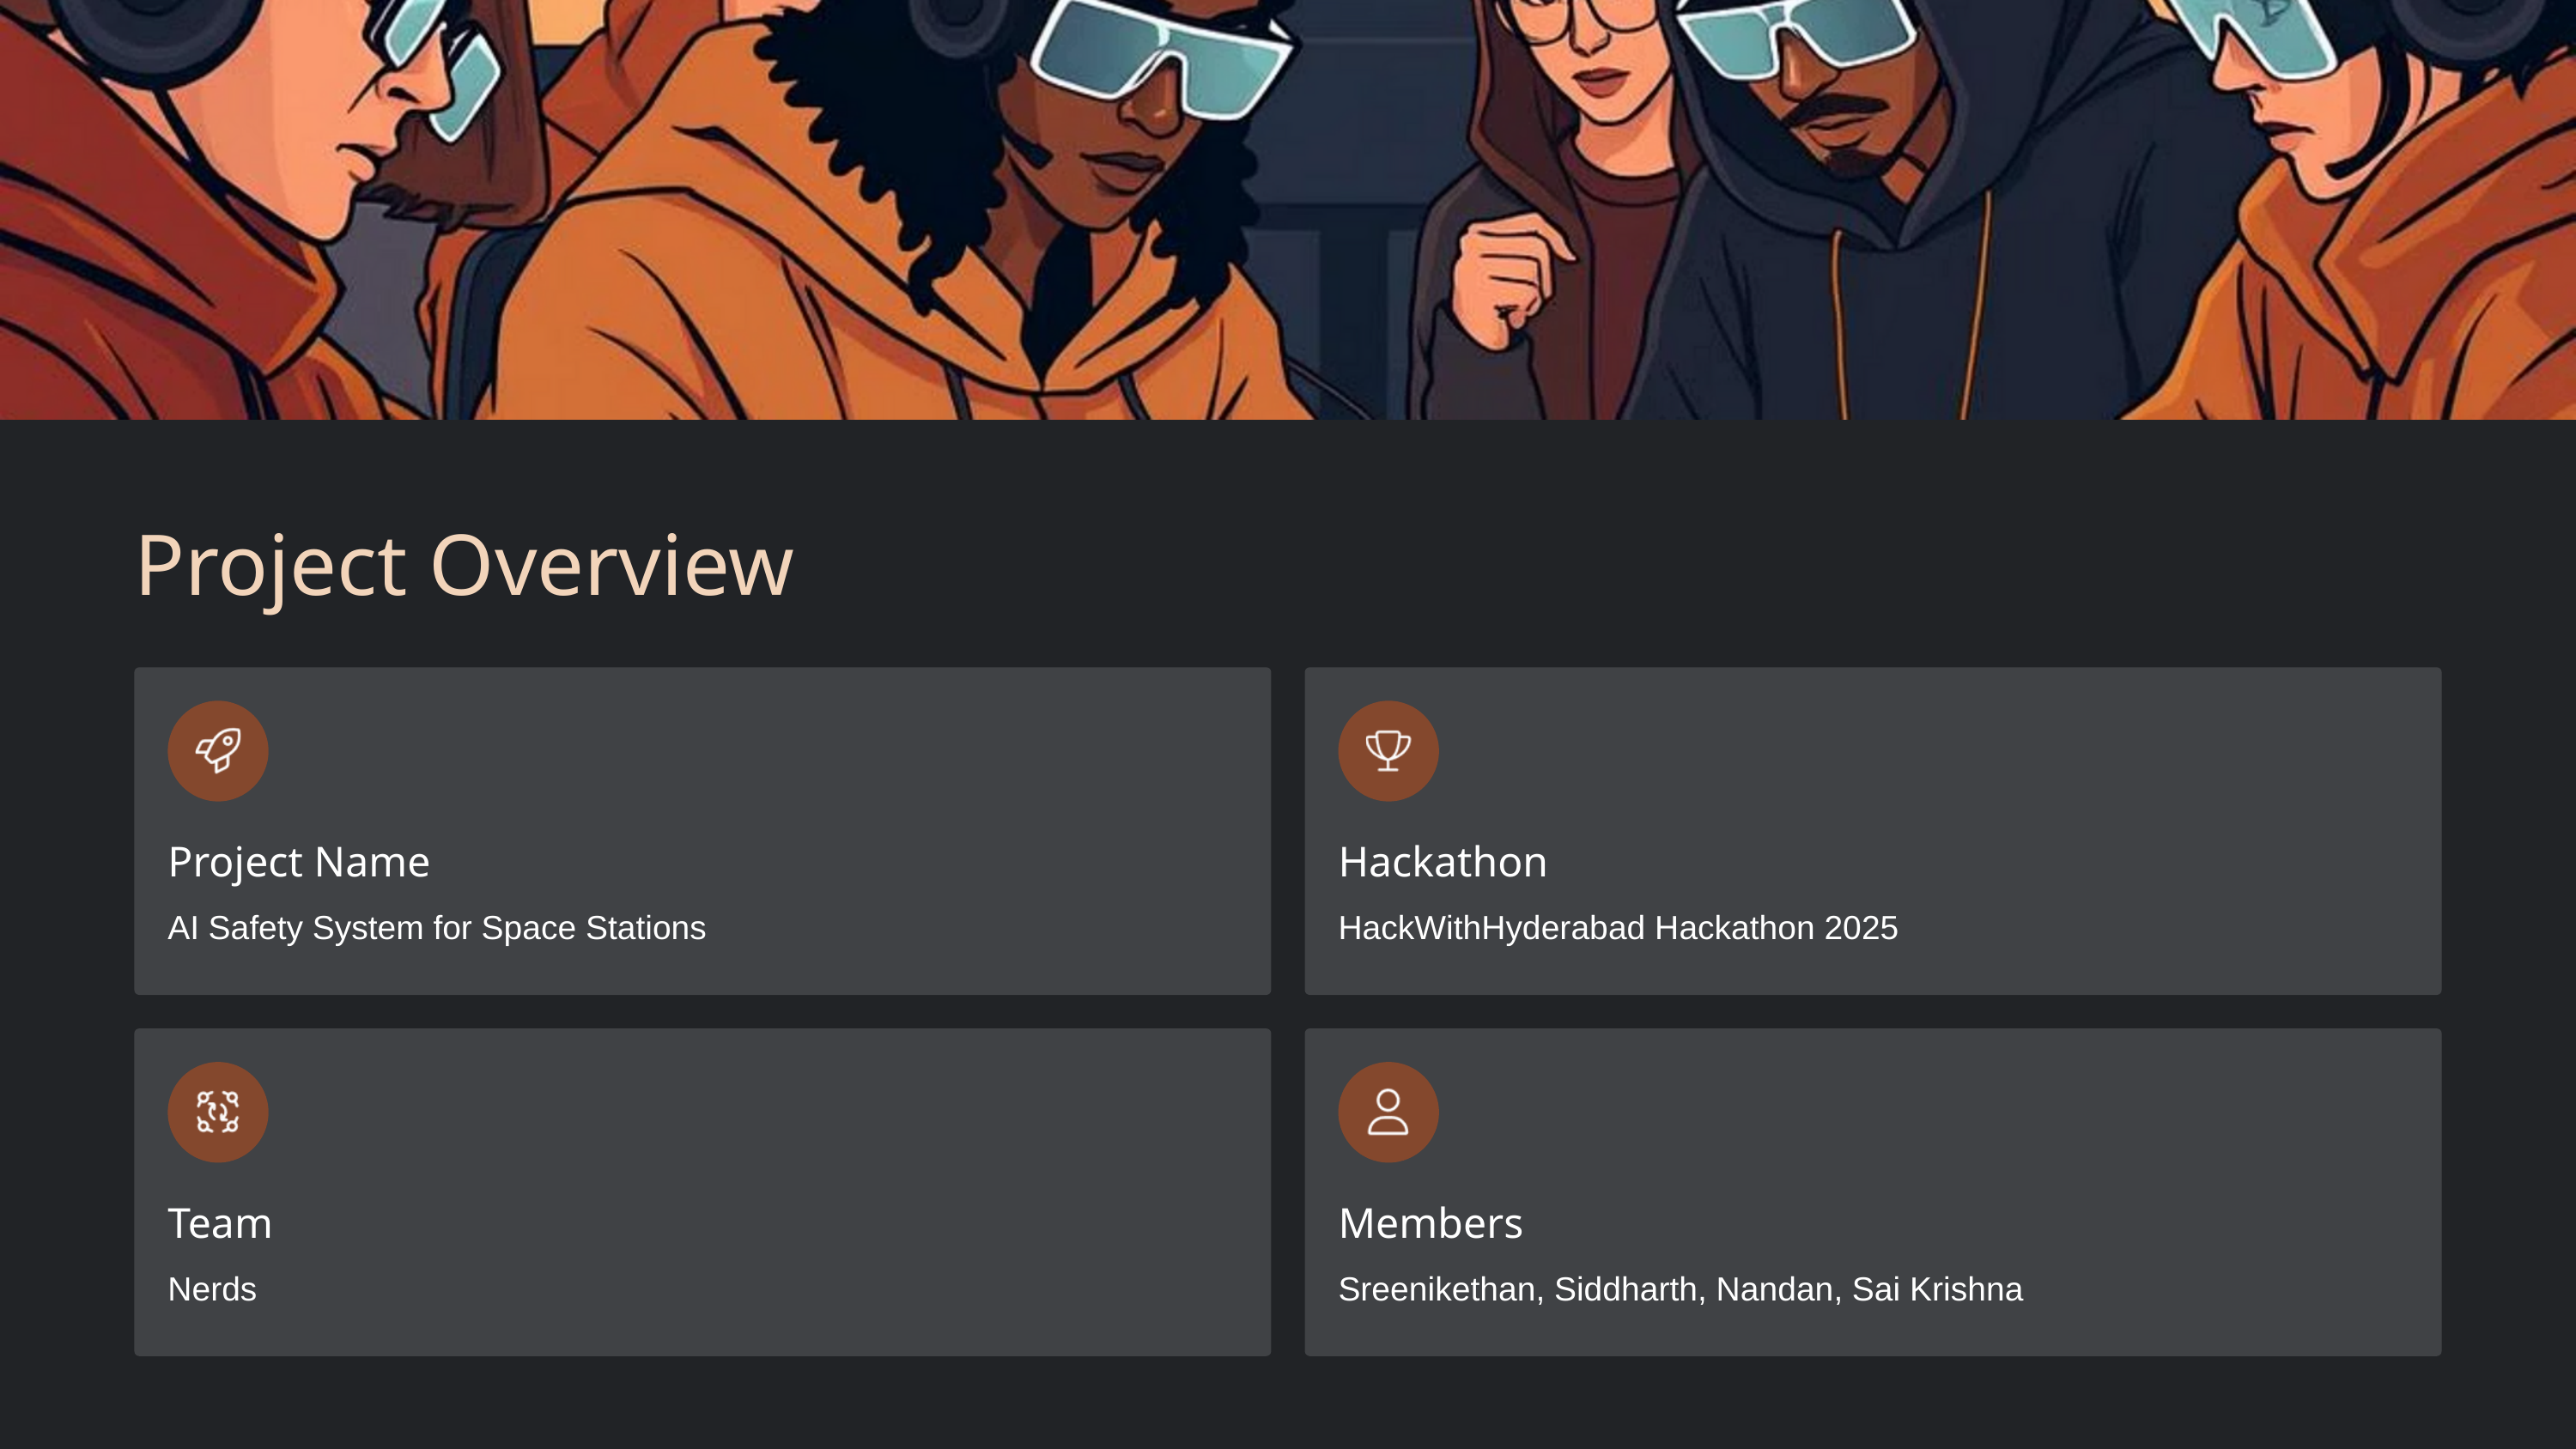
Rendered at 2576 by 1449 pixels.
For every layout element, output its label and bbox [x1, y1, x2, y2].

text_box [1338, 1061, 1440, 1163]
text_box [195, 1083, 241, 1142]
text_box [1304, 667, 2442, 996]
text_box [1365, 722, 1412, 780]
text_box [134, 667, 1272, 996]
text_box [195, 722, 241, 780]
text_box [1365, 1083, 1412, 1142]
text_box [134, 1028, 1272, 1356]
text_box [167, 700, 269, 802]
text_box [1304, 1028, 2442, 1356]
text_box [167, 1061, 269, 1163]
text_box [1338, 700, 1440, 802]
text_box [0, 0, 2576, 421]
text_box [0, 429, 2576, 1449]
